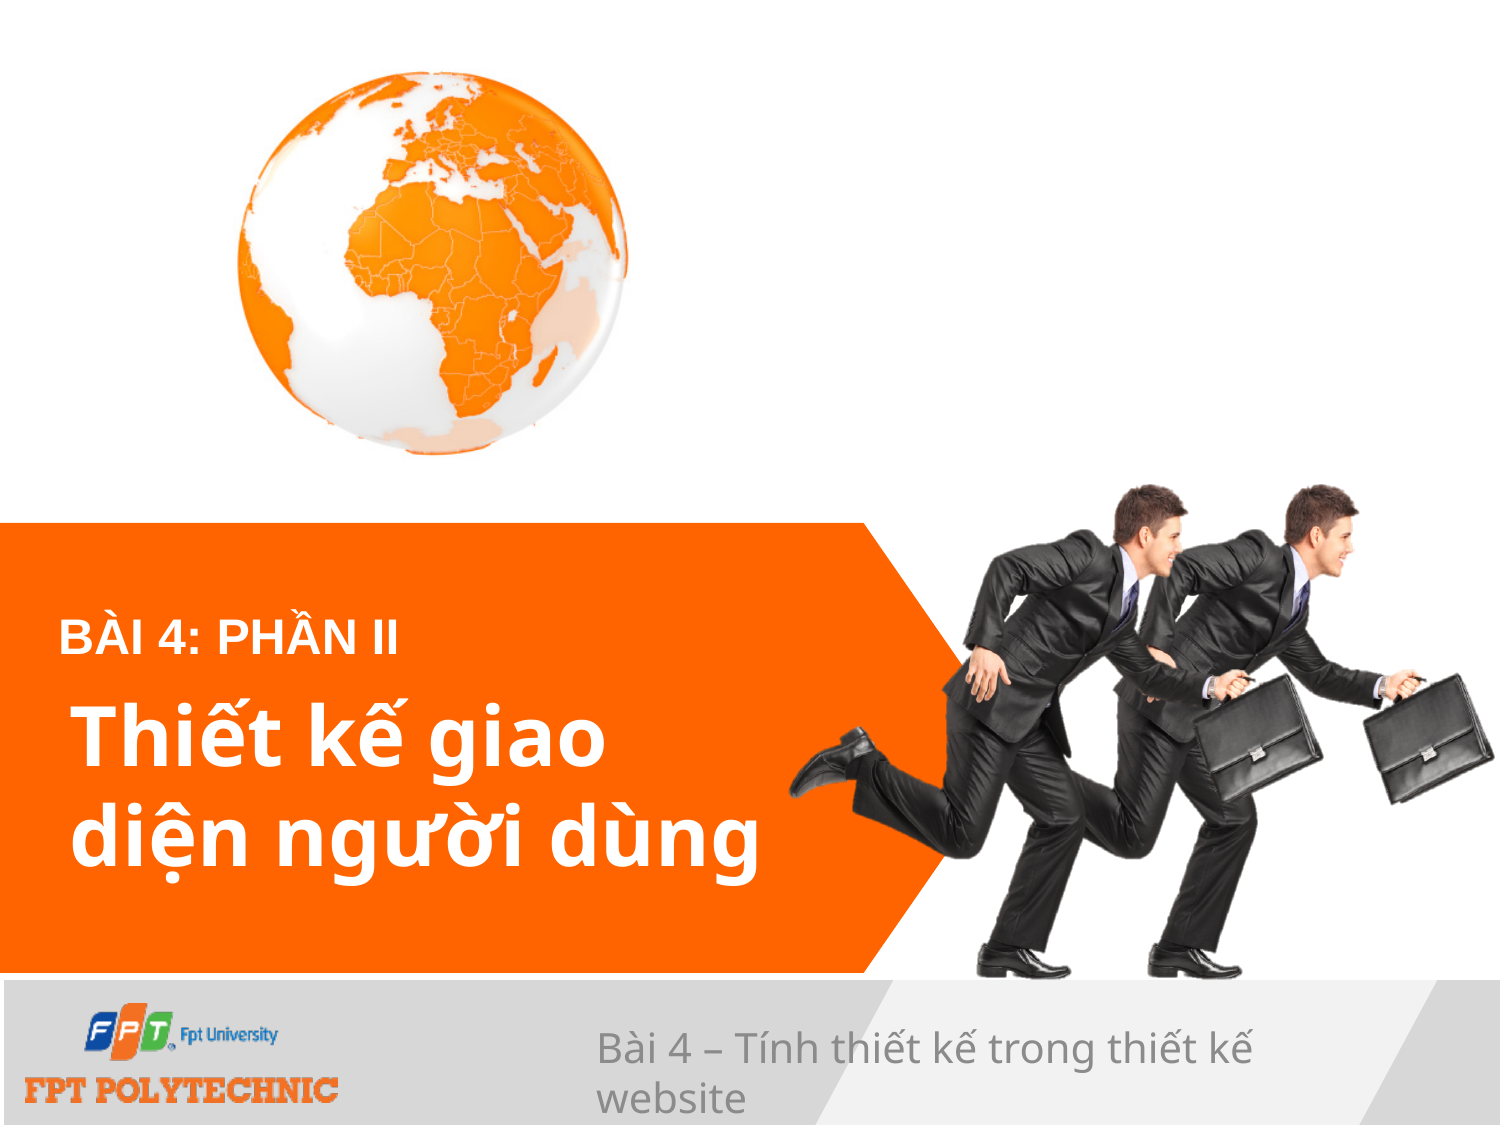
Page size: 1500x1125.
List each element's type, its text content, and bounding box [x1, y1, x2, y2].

picture [781, 469, 1500, 993]
picture [25, 1003, 338, 1103]
picture [174, 10, 688, 516]
subtitle Bài 4 – Tính thiết kế trong thiết kế website [596, 1022, 1393, 1073]
text_box Bài 4: Phần II [43, 596, 415, 672]
title Thiết kế giao diện người dùng [50, 662, 789, 904]
